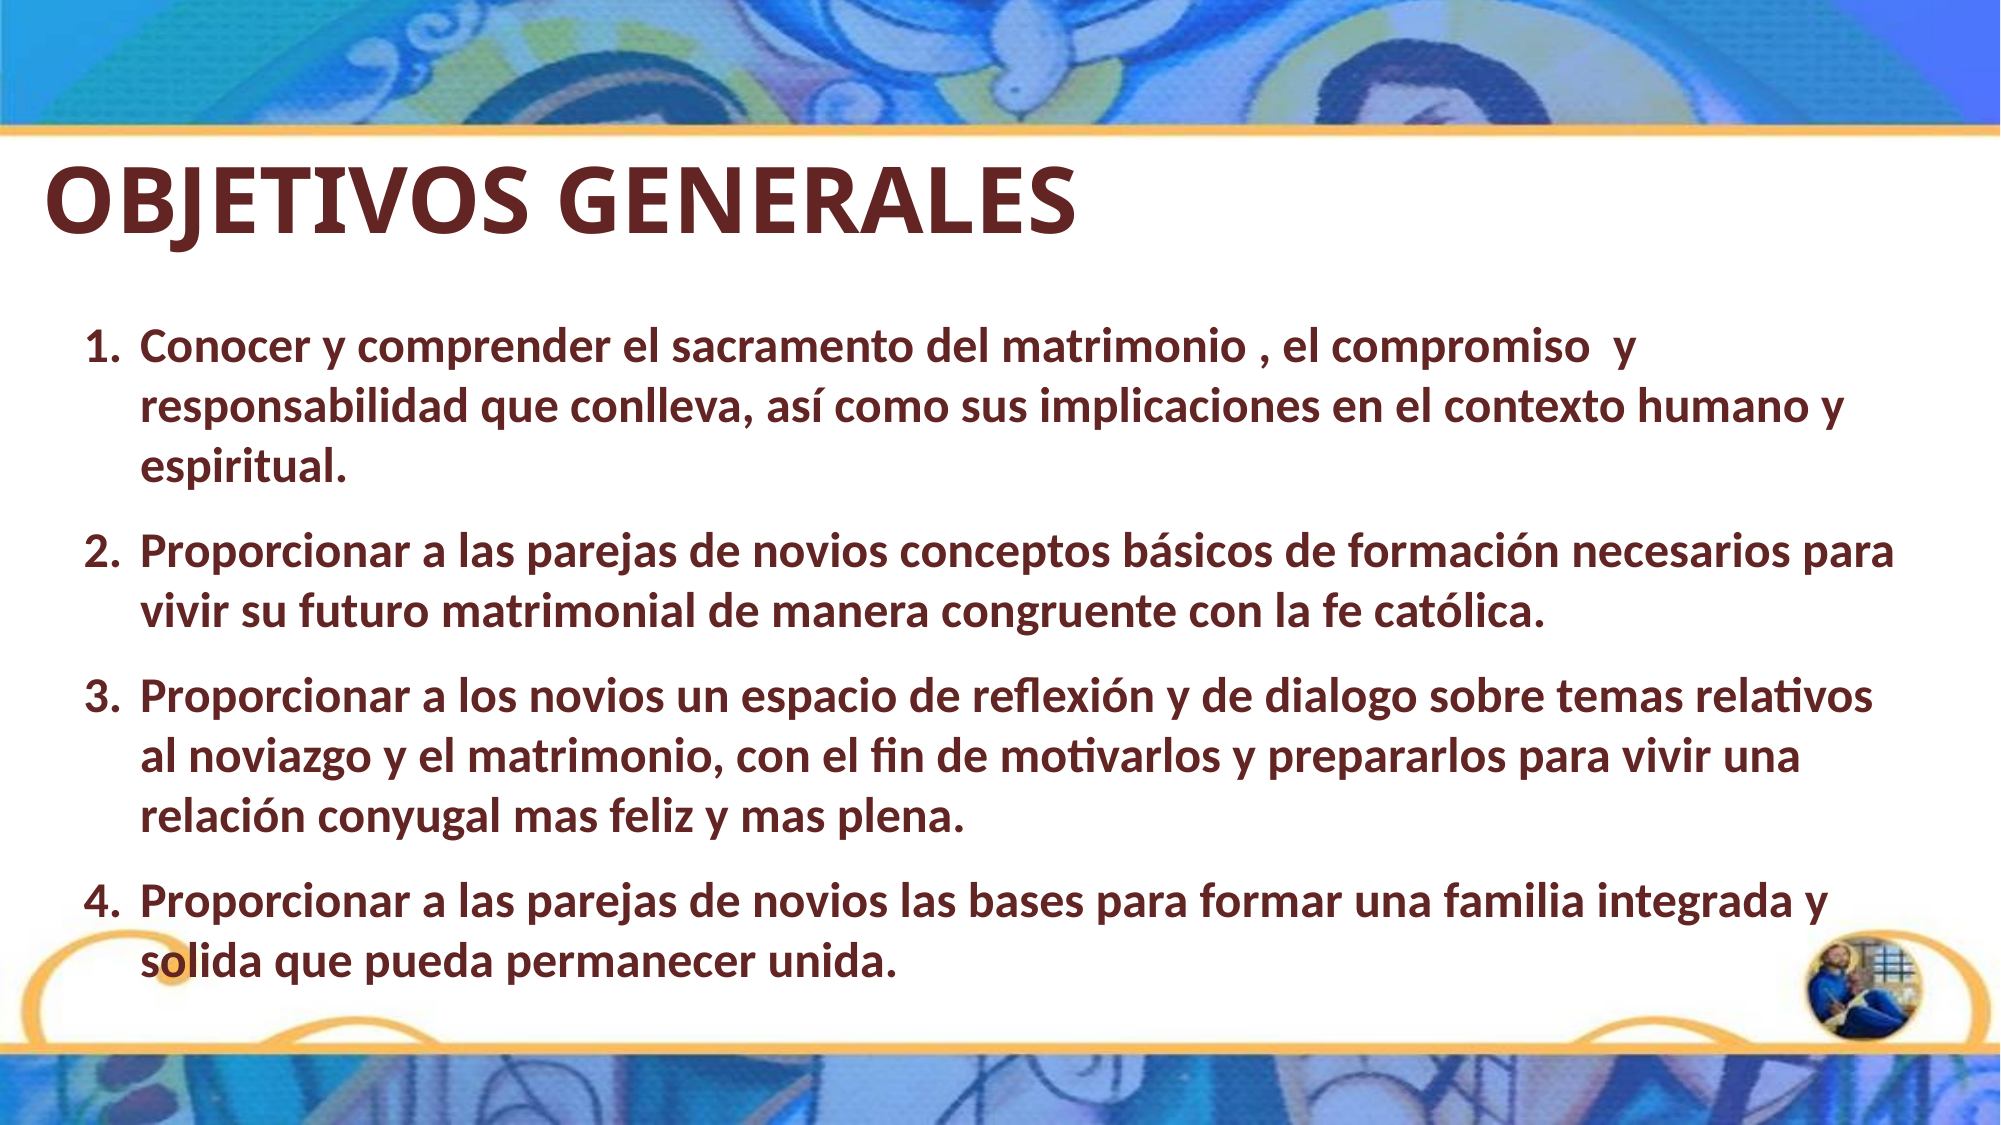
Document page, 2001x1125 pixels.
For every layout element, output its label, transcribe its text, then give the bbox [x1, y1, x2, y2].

title OBJETIVOS GENERALES [0, 114, 1122, 282]
picture [0, 0, 2001, 1125]
text_box Conocer y comprender el sacramento del matrimonio , el compromiso y responsabilidad que conlleva, así como sus implicaciones en el contexto humano y espiritual. Proporcionar a las parejas de novios conceptos básicos de formación necesarios para vivir su futuro matrimonial de manera congruente con la fe católica. Proporcionar a los novios un espacio de reflexión y de dialogo sobre temas relativos al noviazgo y el matrimonio, con el fin de motivarlos y prepararlos para vivir una relación conyugal mas feliz y mas plena. Proporcionar a las parejas de novios las bases para formar una familia integrada y solida que pueda permanecer unida. [68, 305, 1926, 995]
